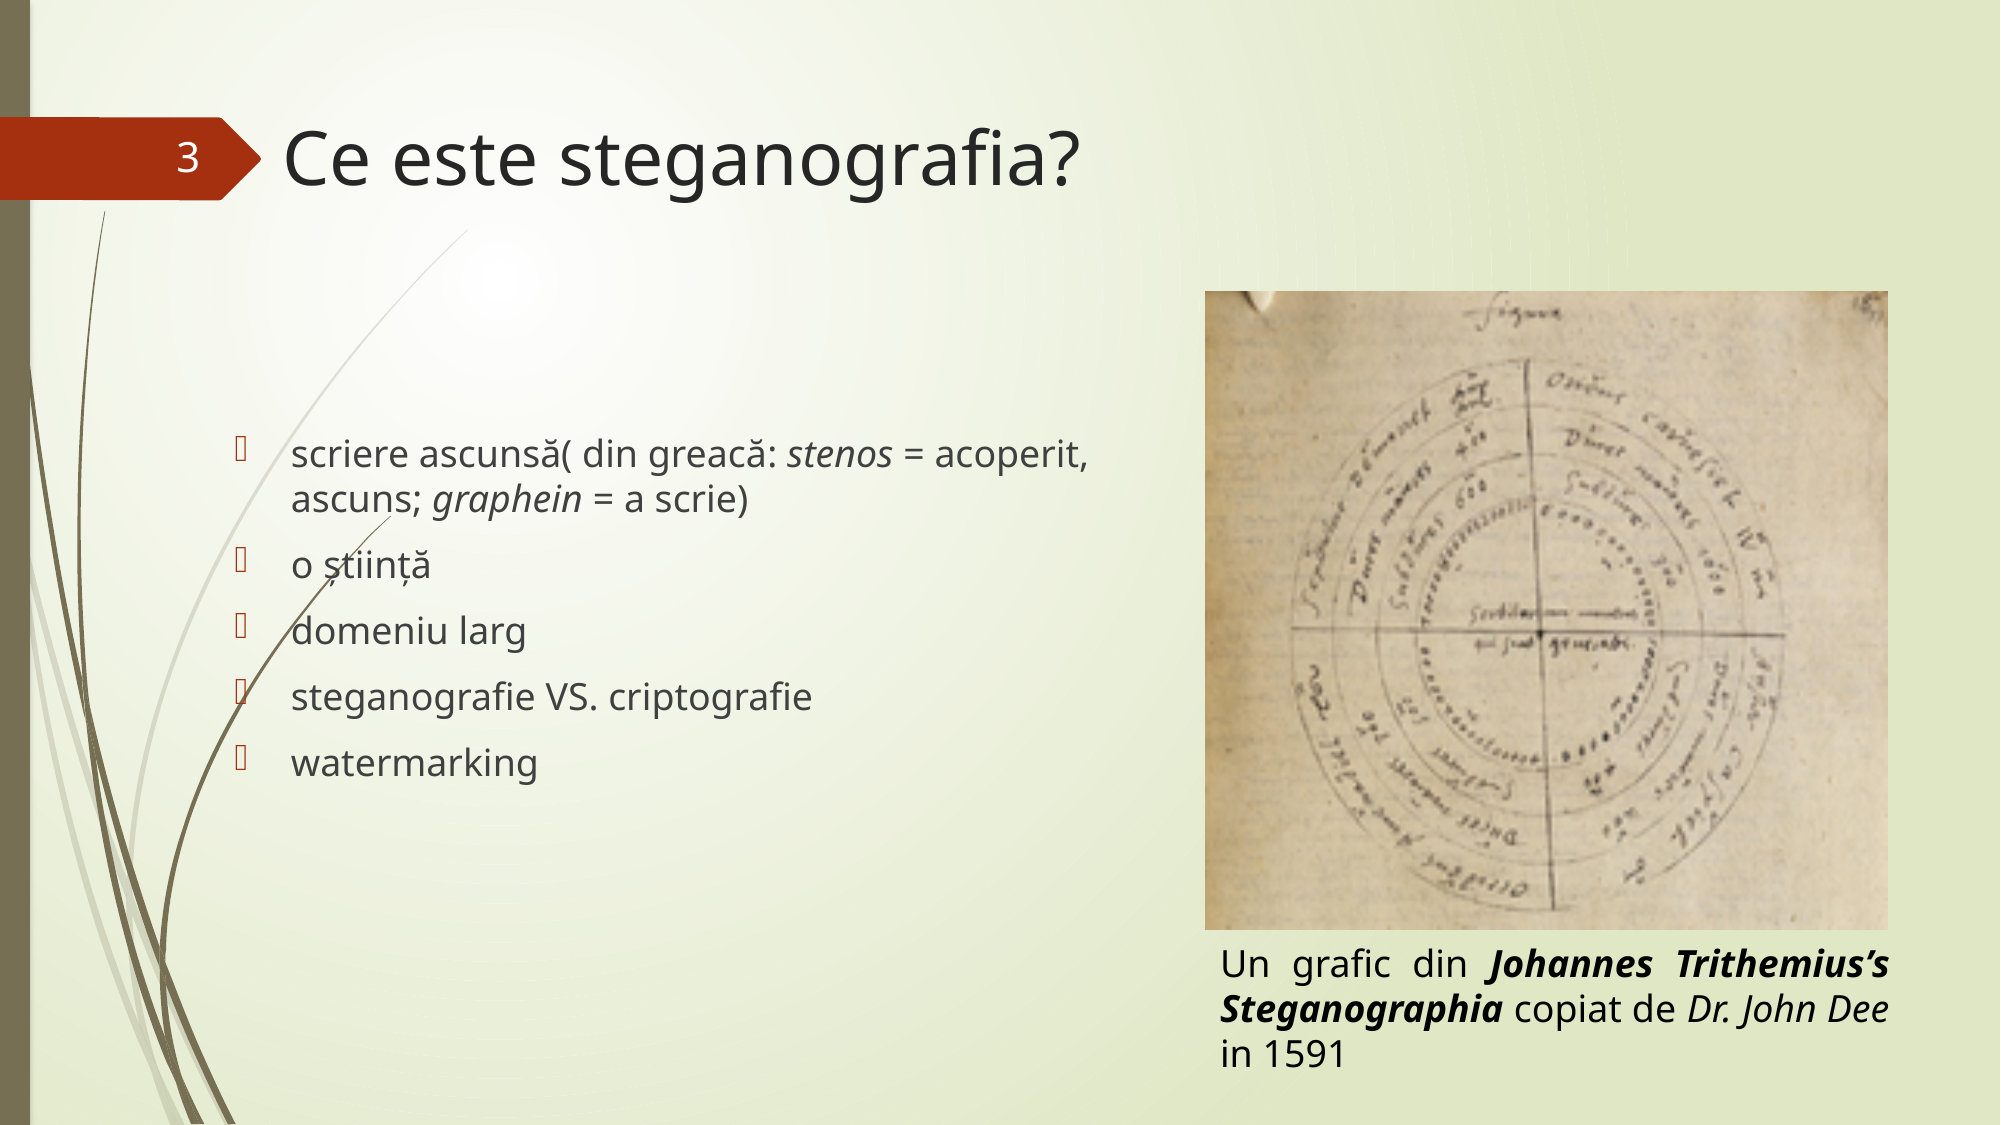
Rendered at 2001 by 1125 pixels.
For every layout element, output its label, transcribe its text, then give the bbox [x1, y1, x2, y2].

text_box Un grafic din Johannes Trithemius’s Steganographia copiat de Dr. John Dee in 1591 [1205, 932, 1905, 1082]
list scriere ascunsă( din greacă: stenos = acoperit, ascuns; graphein = a scrie) o știință domeniu larg steganografie VS. criptografie watermarking [219, 291, 1131, 1023]
picture [1204, 291, 1888, 930]
slide_number 3 [87, 129, 216, 190]
title Ce este steganografia? [267, 102, 1888, 313]
